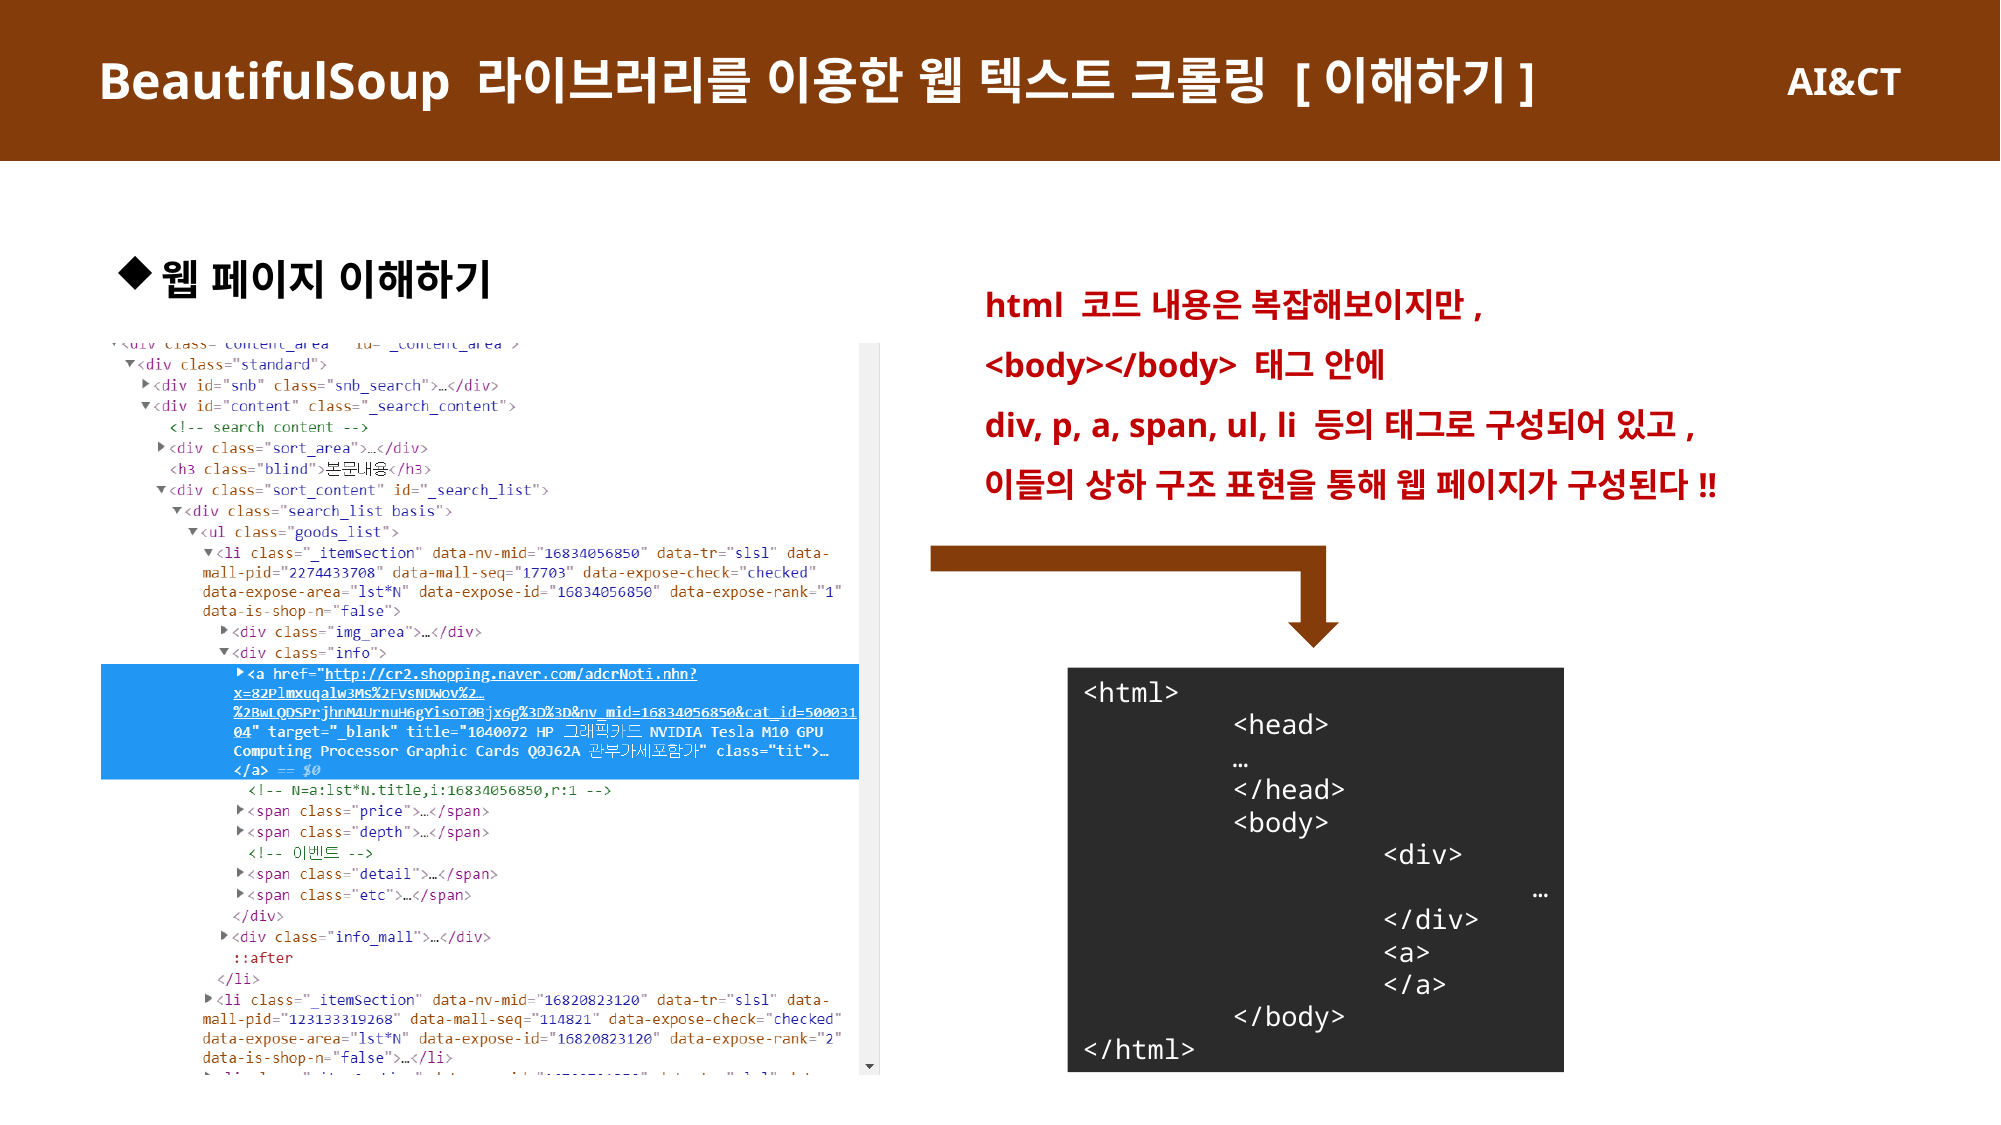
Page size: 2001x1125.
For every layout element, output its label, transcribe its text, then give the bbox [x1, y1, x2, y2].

text_box html 코드 내용은 복잡해보이지만, <body></body> 태그 안에 div, p, a, span, ul, li 등의 태그로 구성되어 있고, 이들의 상하 구조 표현을 통해 웹 페이지가 구성된다!! [970, 256, 1733, 512]
text_box [929, 544, 1342, 650]
text_box BeautifulSoup 라이브러리를 이용한 웹 텍스트 크롤링 [이해하기] [83, 42, 1551, 118]
text_box 웹 페이지 이해하기 [99, 246, 508, 312]
picture [101, 343, 880, 1075]
text_box <html> <head> … </head> <body> <div> … </div> <a> </a> </body> </html> [1067, 667, 1564, 1073]
